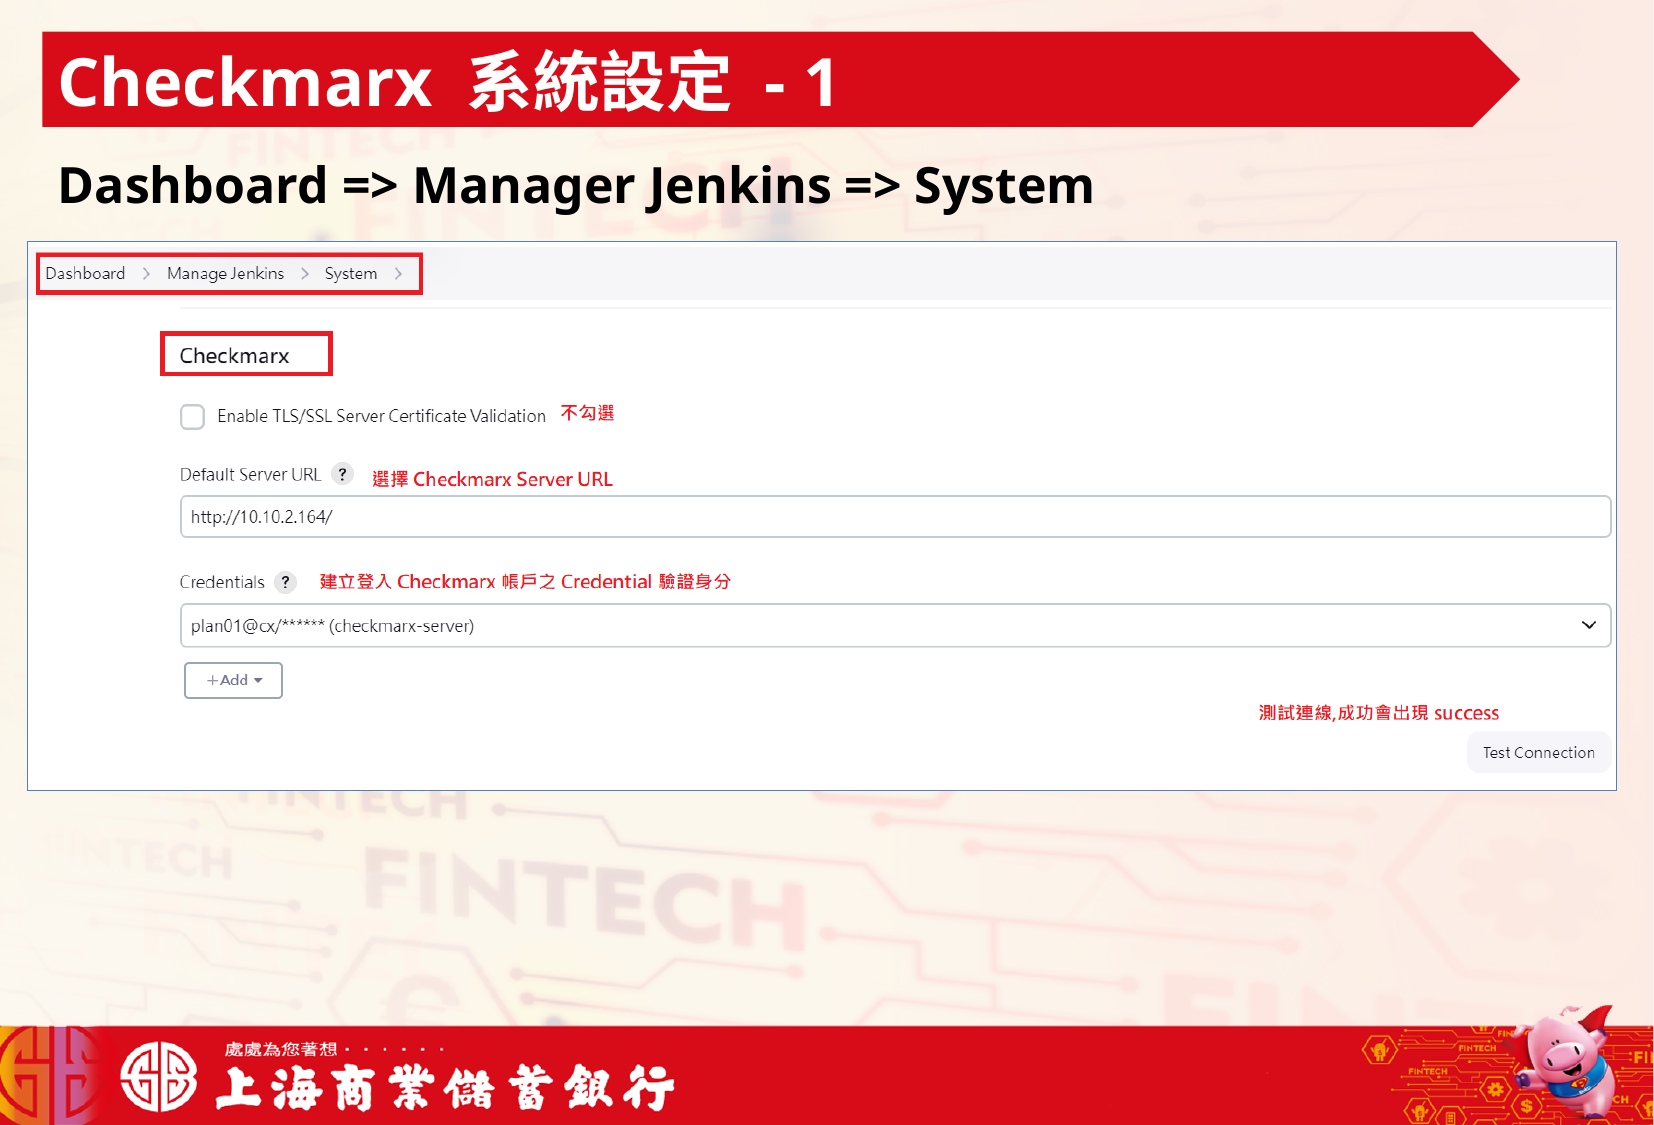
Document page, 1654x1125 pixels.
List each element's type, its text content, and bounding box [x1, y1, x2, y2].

text_box Checkmarx 系統設定 - 1 [42, 31, 1521, 127]
picture [0, 0, 1654, 1125]
text_box Dashboard => Manager Jenkins => System [43, 146, 1561, 221]
